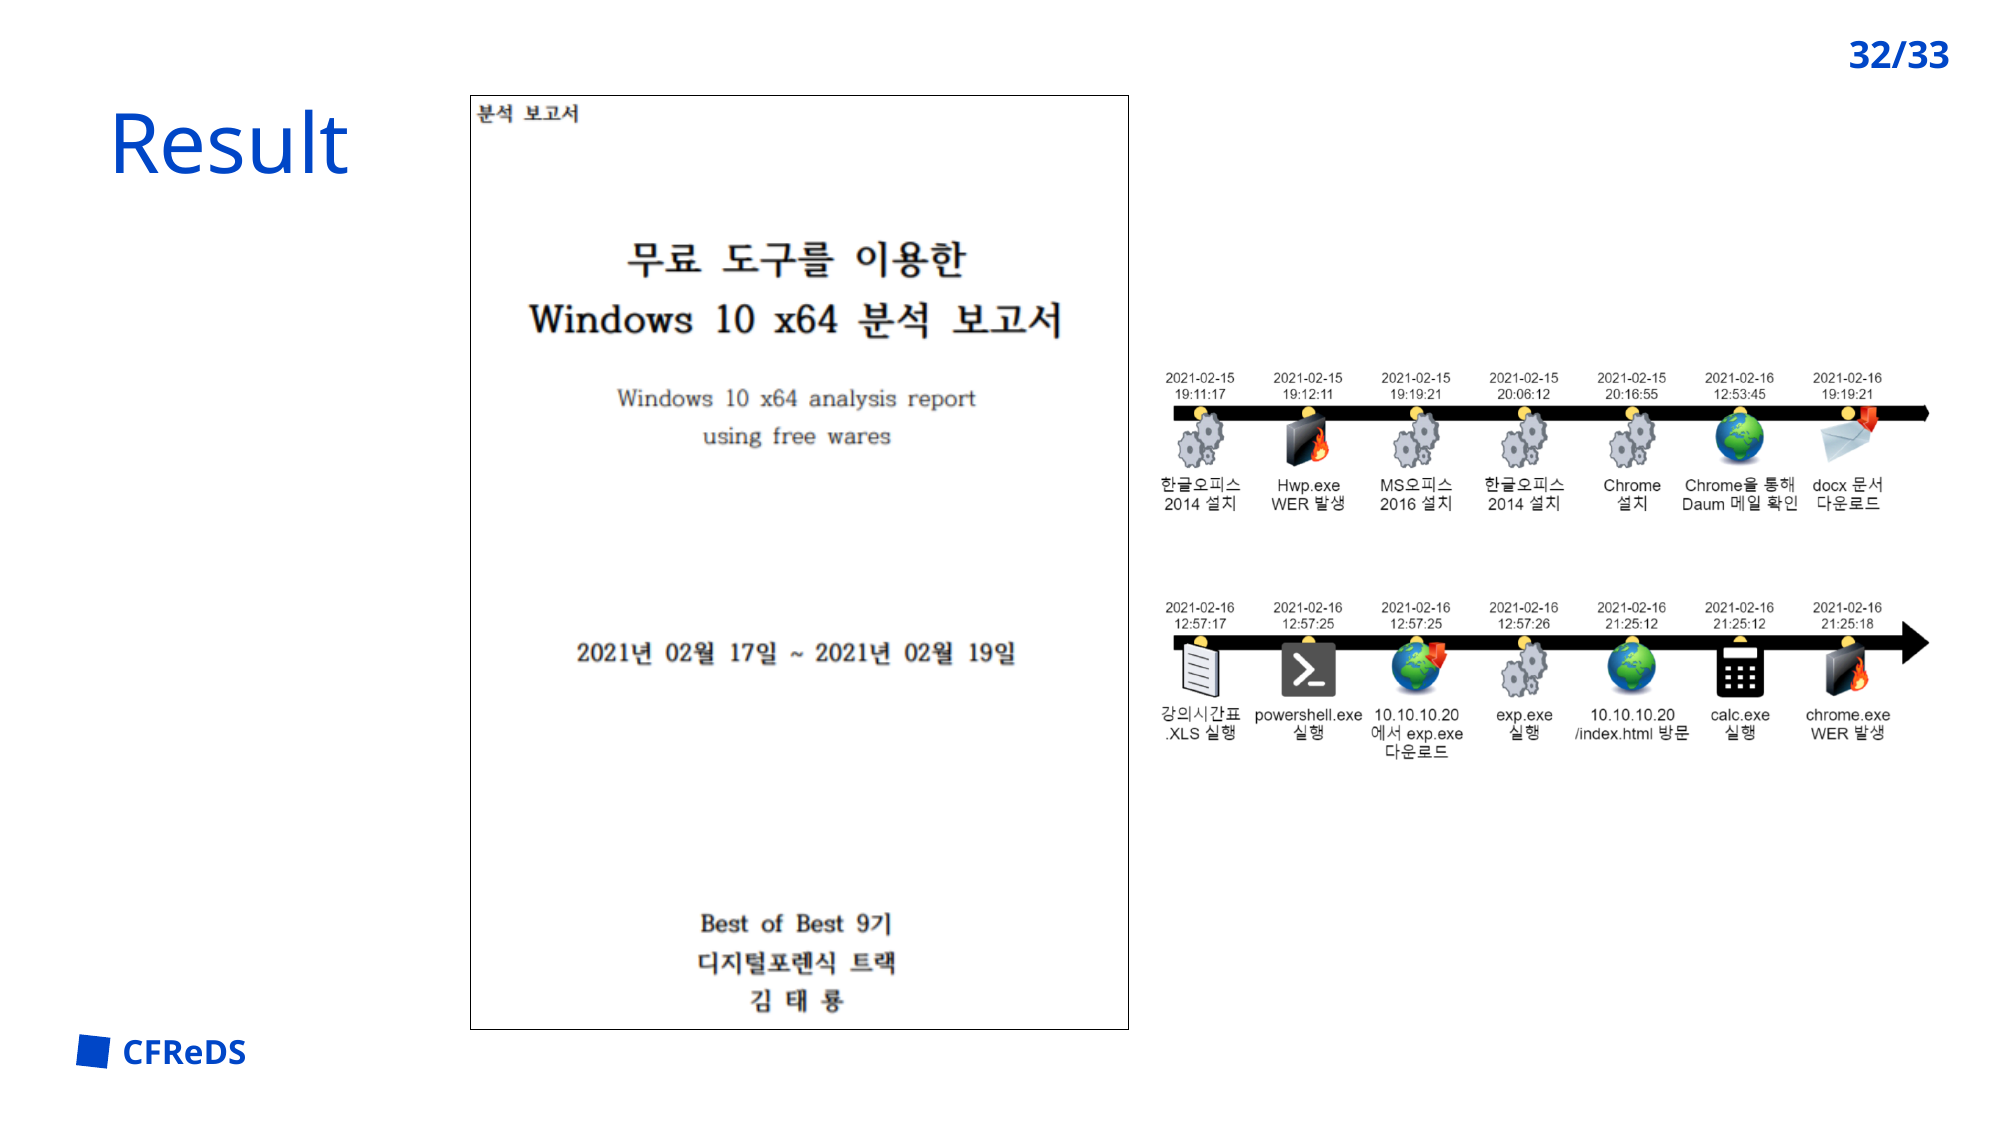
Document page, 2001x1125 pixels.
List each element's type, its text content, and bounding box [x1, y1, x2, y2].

picture [1153, 362, 1937, 763]
text_box [76, 1034, 107, 1069]
text_box 32/33 [1803, 23, 1965, 84]
picture [470, 95, 1129, 1030]
text_box CFReDS [107, 1023, 950, 1079]
text_box Result [93, 83, 1167, 199]
